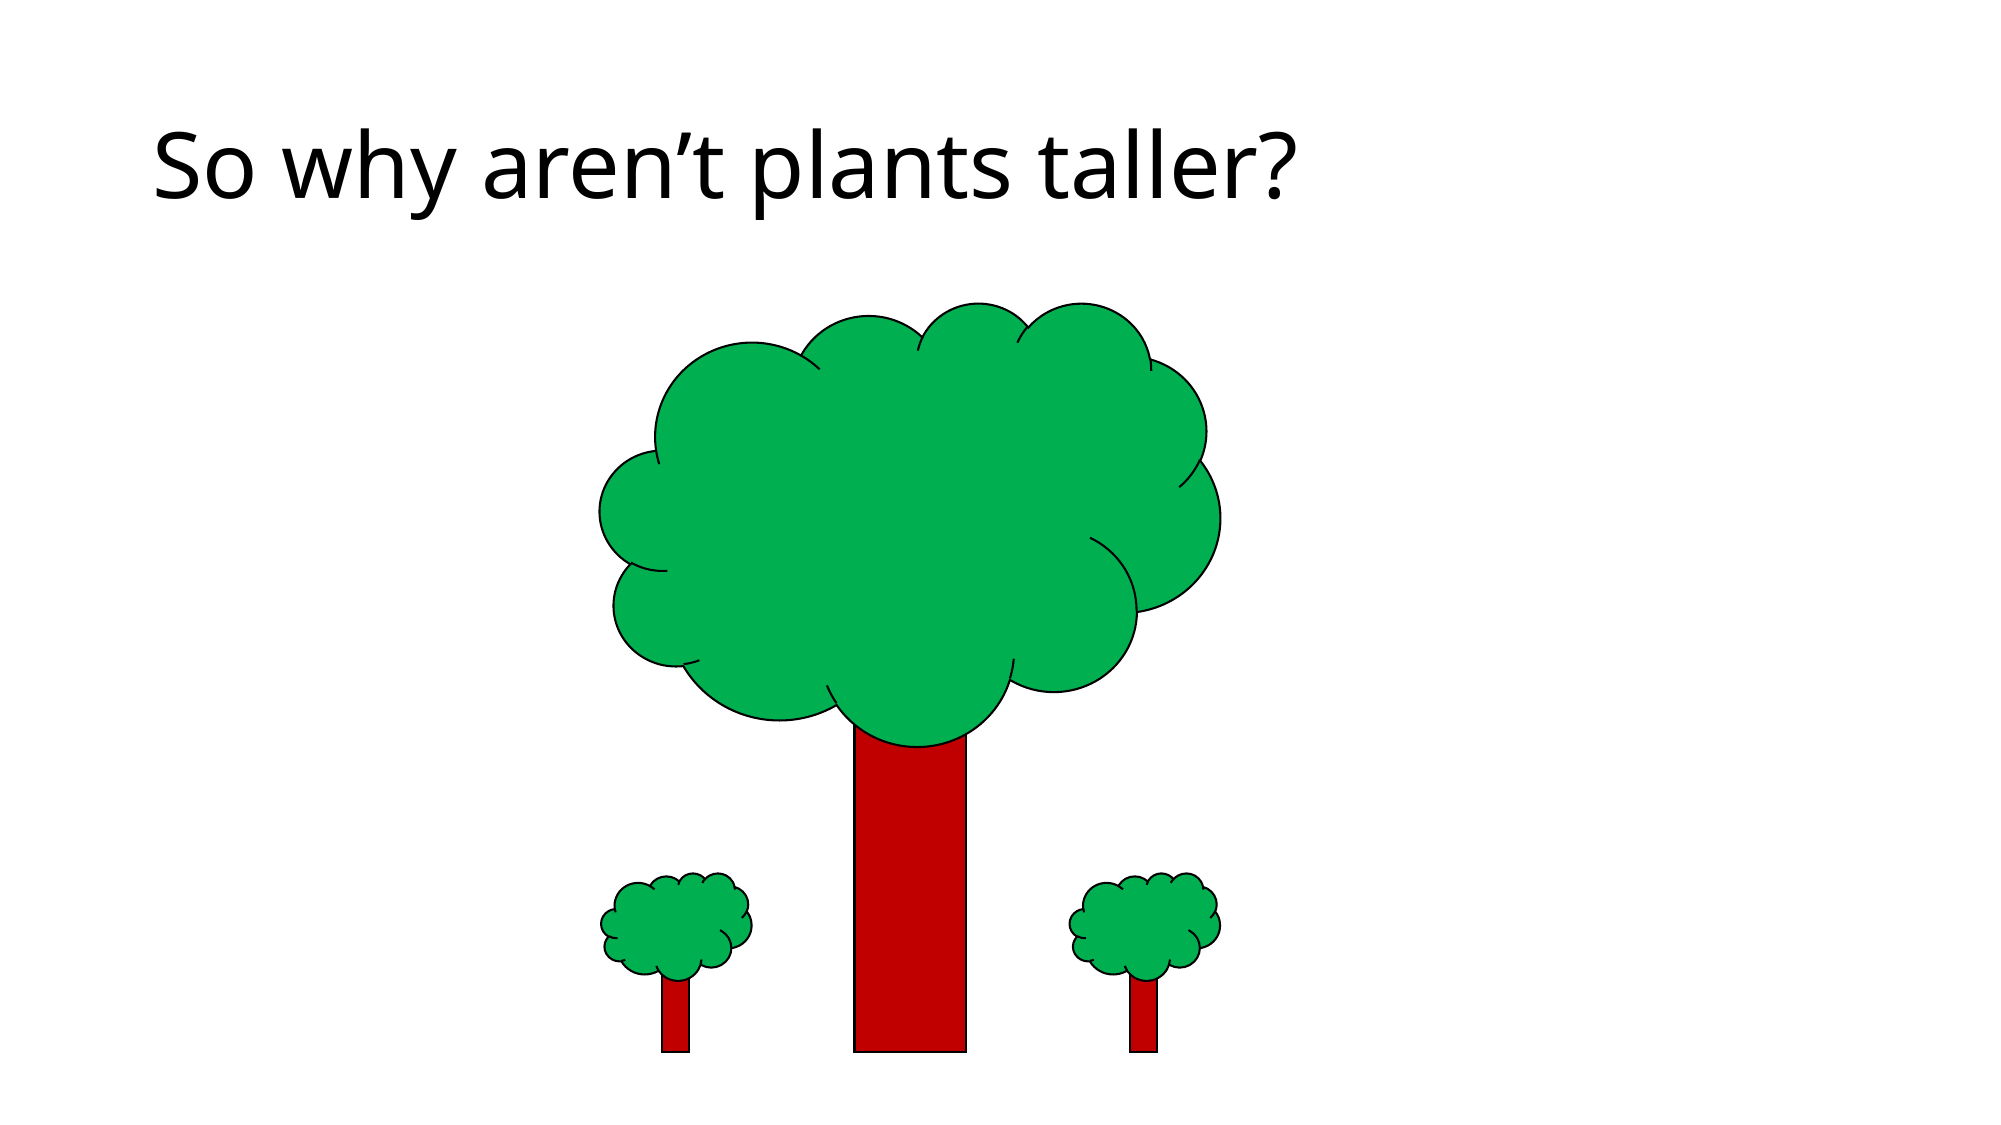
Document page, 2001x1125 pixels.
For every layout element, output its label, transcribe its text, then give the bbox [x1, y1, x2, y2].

text_box [1129, 976, 1158, 1053]
title So why aren’t plants taller? [137, 59, 1863, 278]
text_box [598, 302, 1222, 749]
text_box [853, 726, 967, 1053]
text_box [1068, 872, 1222, 982]
text_box [600, 872, 753, 982]
text_box [661, 976, 690, 1053]
